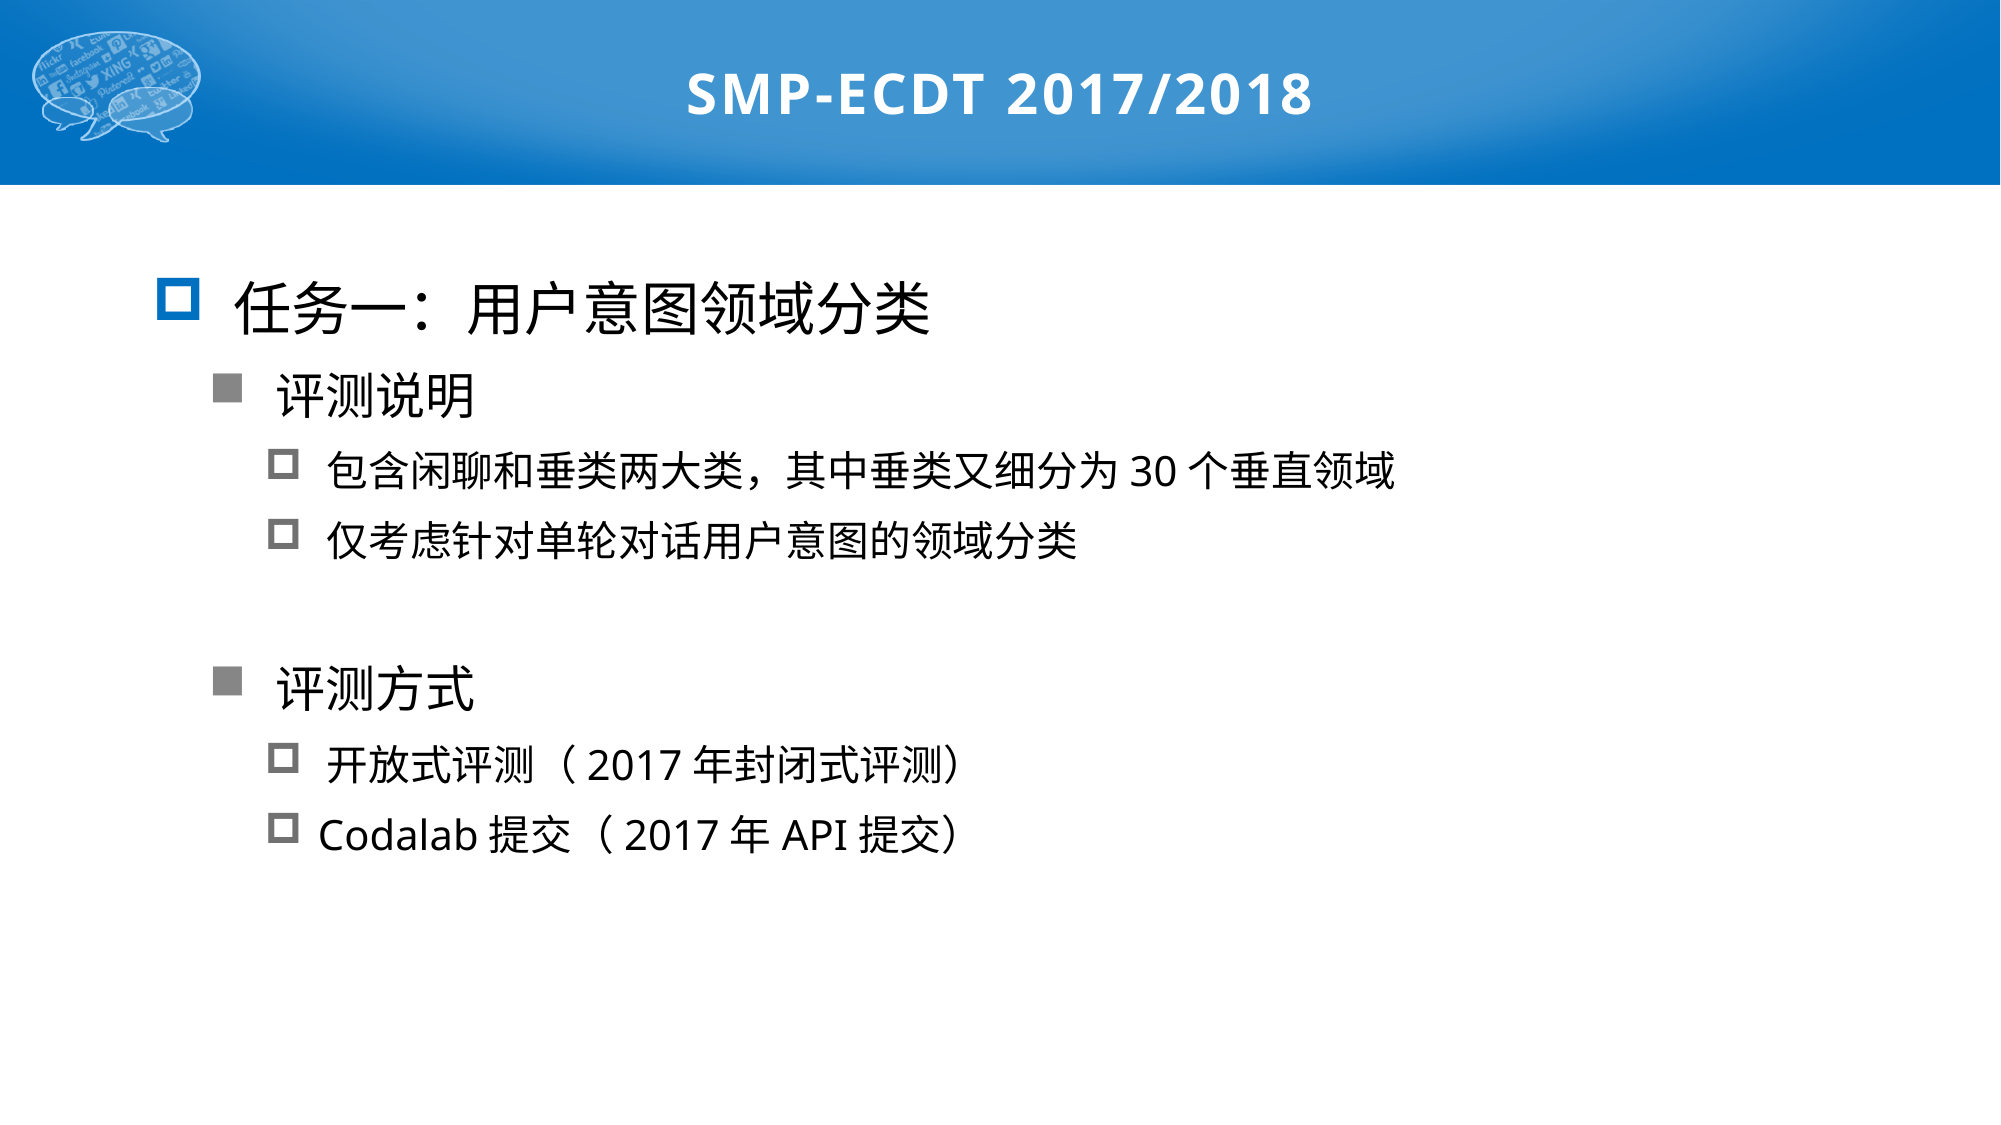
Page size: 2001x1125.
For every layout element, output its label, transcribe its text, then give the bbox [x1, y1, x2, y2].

picture [0, 0, 2001, 1125]
title SMP-ECDT 2017/2018 [0, 34, 2000, 160]
list 任务一：用户意图领域分类 评测说明 包含闲聊和垂类两大类，其中垂类又细分为30个垂直领域 仅考虑针对单轮对话用户意图的领域分类 评测方式 开放式评测（2017年封闭式评测） Codalab提交（2017年API提交） [137, 250, 1863, 1014]
